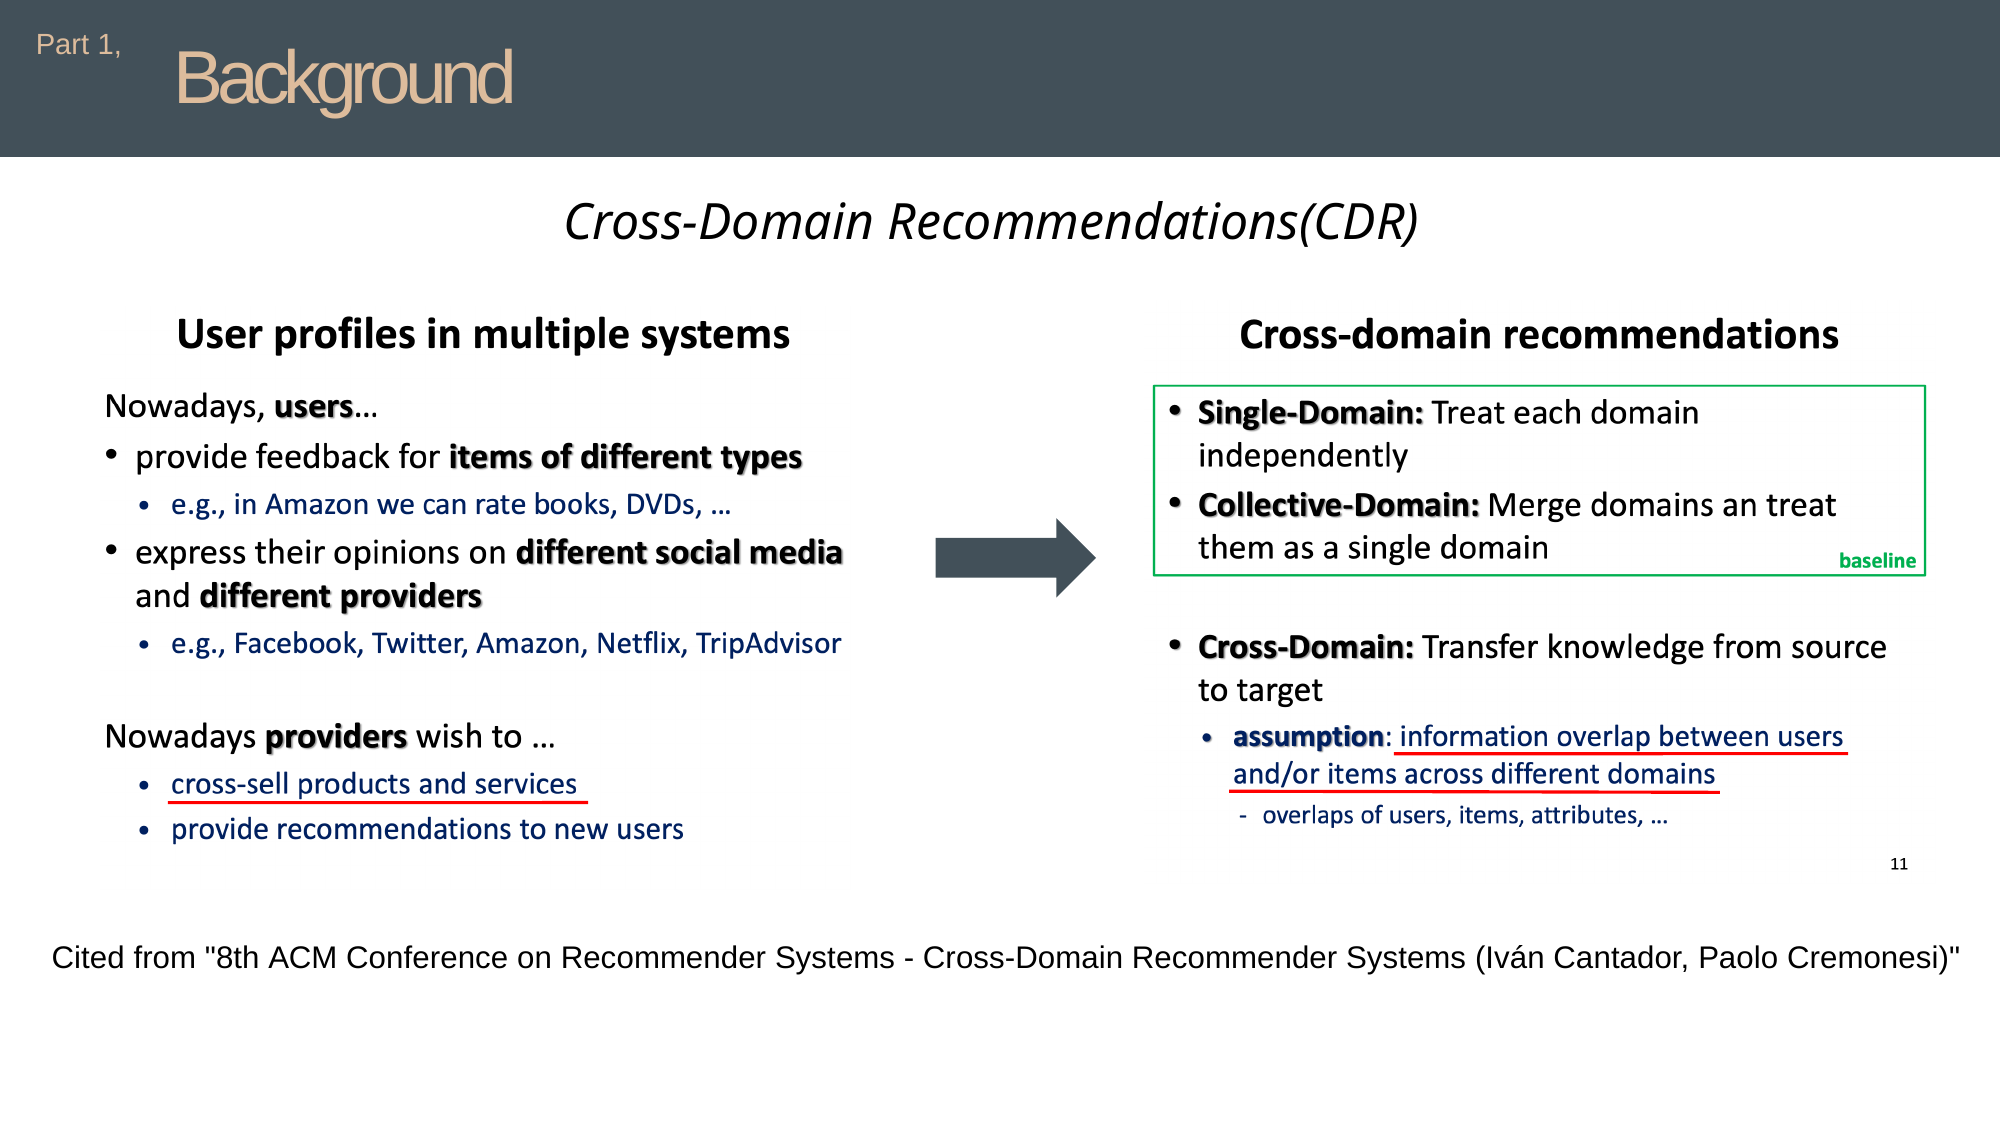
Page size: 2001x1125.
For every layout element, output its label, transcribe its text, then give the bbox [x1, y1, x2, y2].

text_box Part 1, [21, 18, 138, 68]
text_box [0, 0, 2000, 158]
text_box Cross-Domain Recommendations(CDR) [548, 182, 1615, 258]
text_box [100, 300, 1936, 890]
text_box Cited from "8th ACM Conference on Recommender Systems - Cross-Domain Recommender Systems (Iván Cantador, Paolo Cremonesi)" [36, 930, 2000, 1028]
text_box Background [158, 20, 834, 126]
